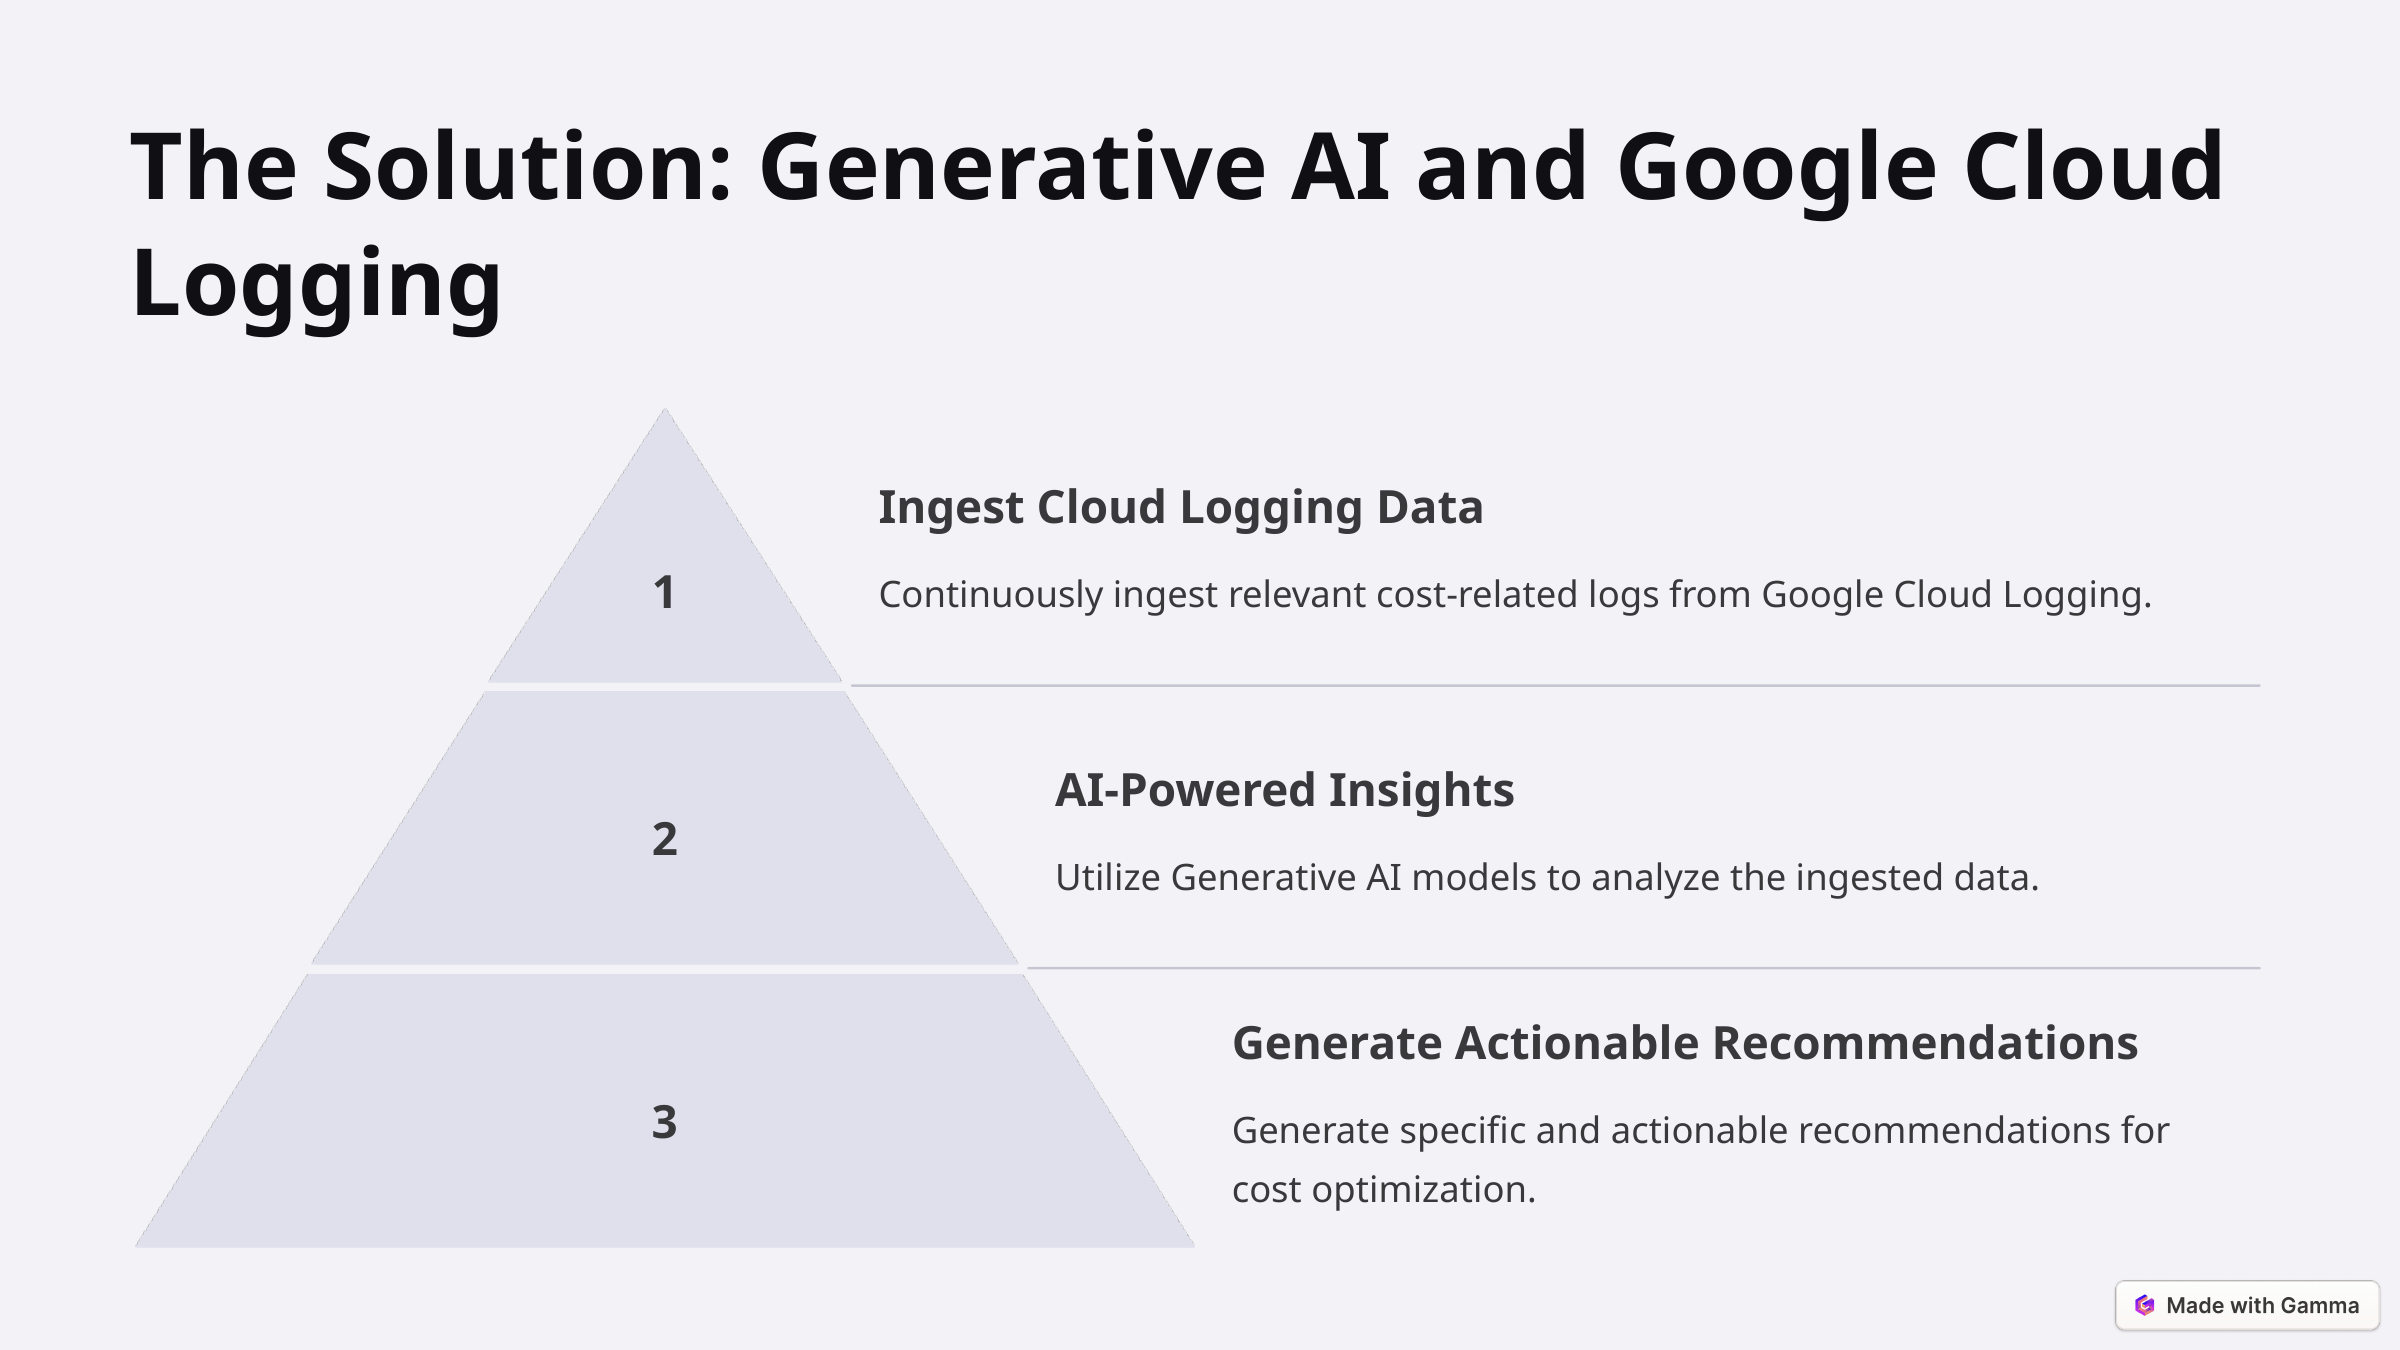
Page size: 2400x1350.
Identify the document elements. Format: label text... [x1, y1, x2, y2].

text_box AI-Powered Insights [1055, 758, 1520, 817]
picture [135, 974, 1195, 1248]
text_box Ingest Cloud Logging Data [878, 475, 1446, 534]
text_box Utilize Generative AI models to analyze the ingested data. [1055, 838, 2047, 898]
text_box [1027, 966, 2261, 970]
text_box Generate Actionable Recommendations [1231, 1011, 2073, 1070]
picture [311, 691, 1019, 965]
picture [2106, 1271, 2389, 1339]
picture [488, 408, 842, 683]
text_box The Solution: Generative AI and Google Cloud Logging [129, 102, 2270, 335]
text_box Generate specific and actionable recommendations for cost optimization. [1231, 1091, 2233, 1211]
text_box Continuously ingest relevant cost-related logs from Google Cloud Logging. [878, 555, 2156, 616]
